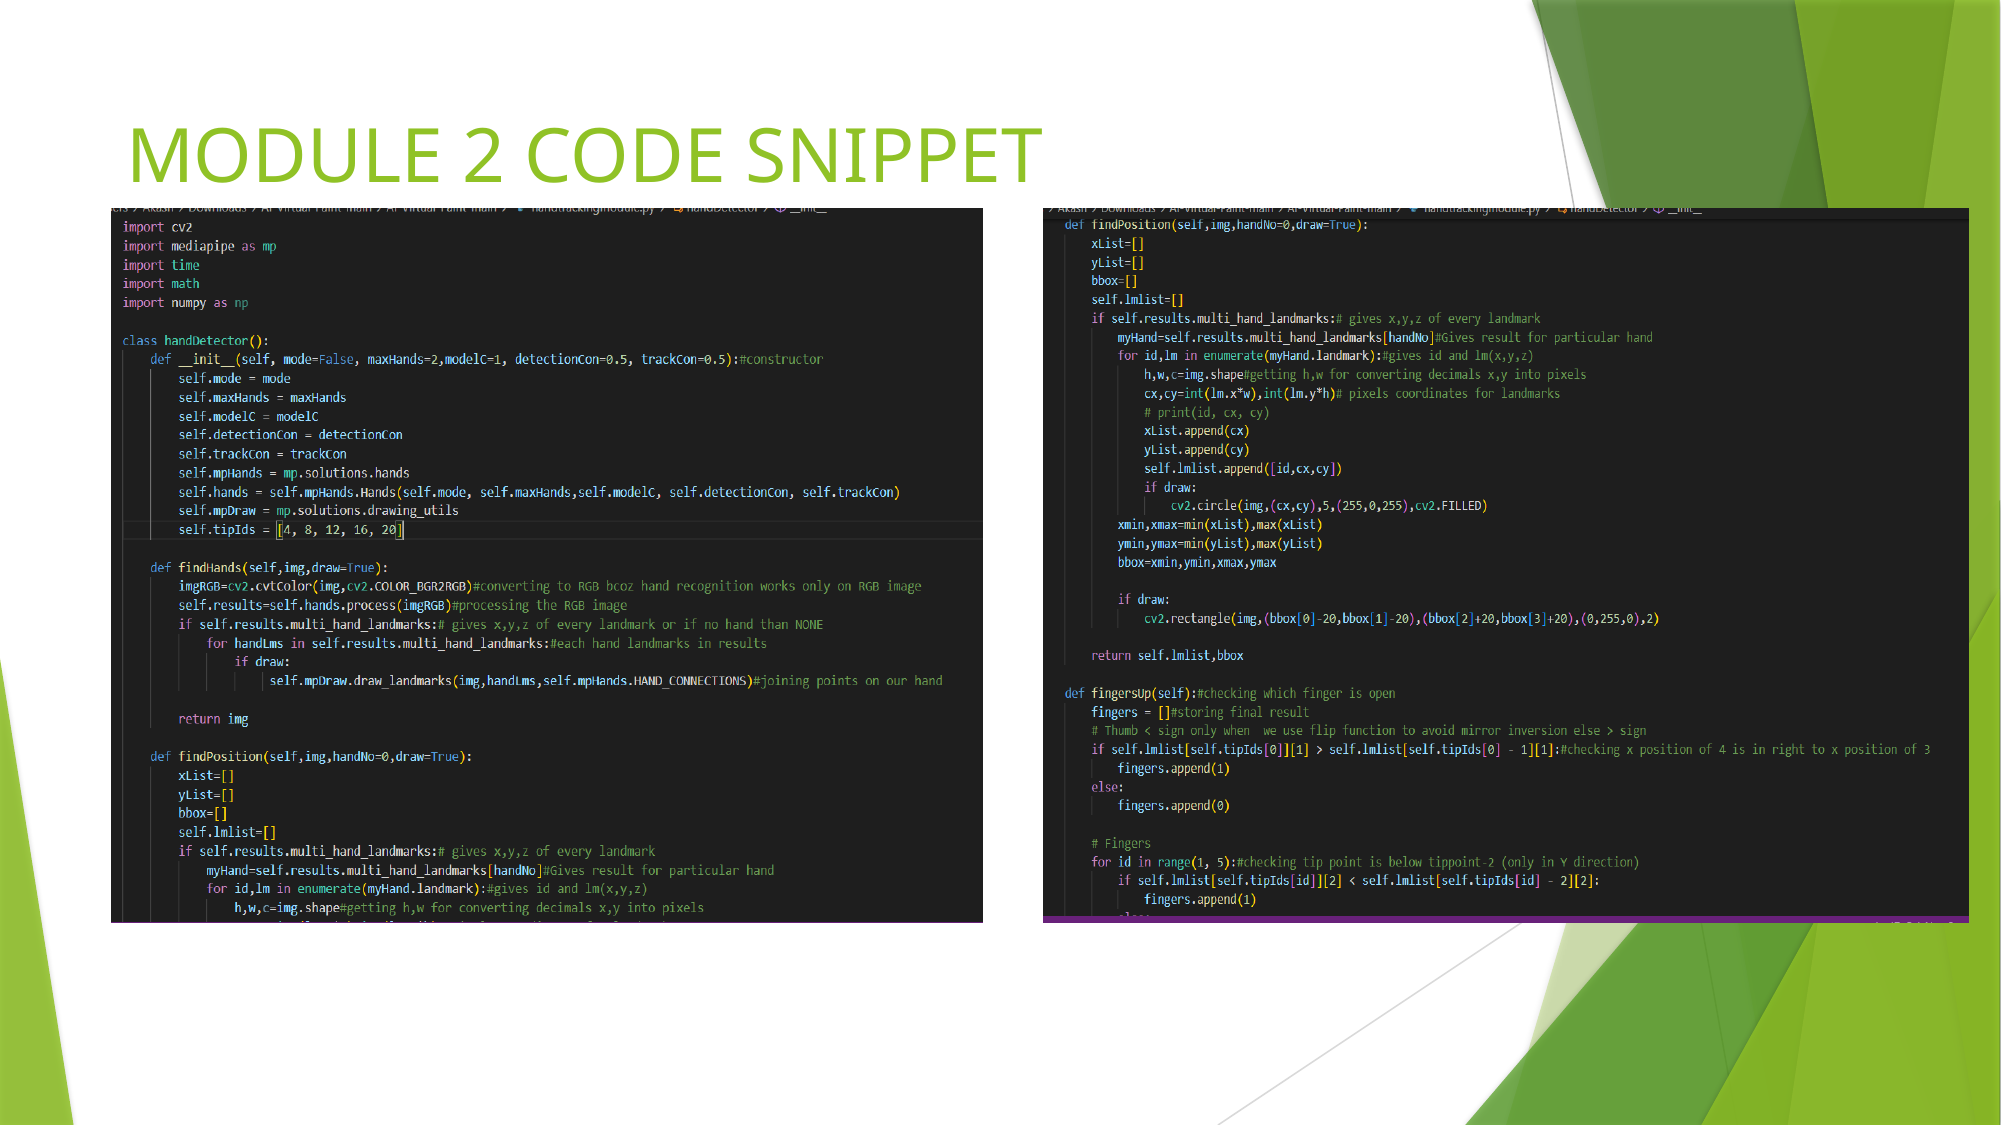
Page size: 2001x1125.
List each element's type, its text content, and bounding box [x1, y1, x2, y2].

title MODULE 2 CODE SNIPPET [111, 99, 1522, 317]
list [110, 207, 984, 923]
picture [1042, 207, 1969, 923]
